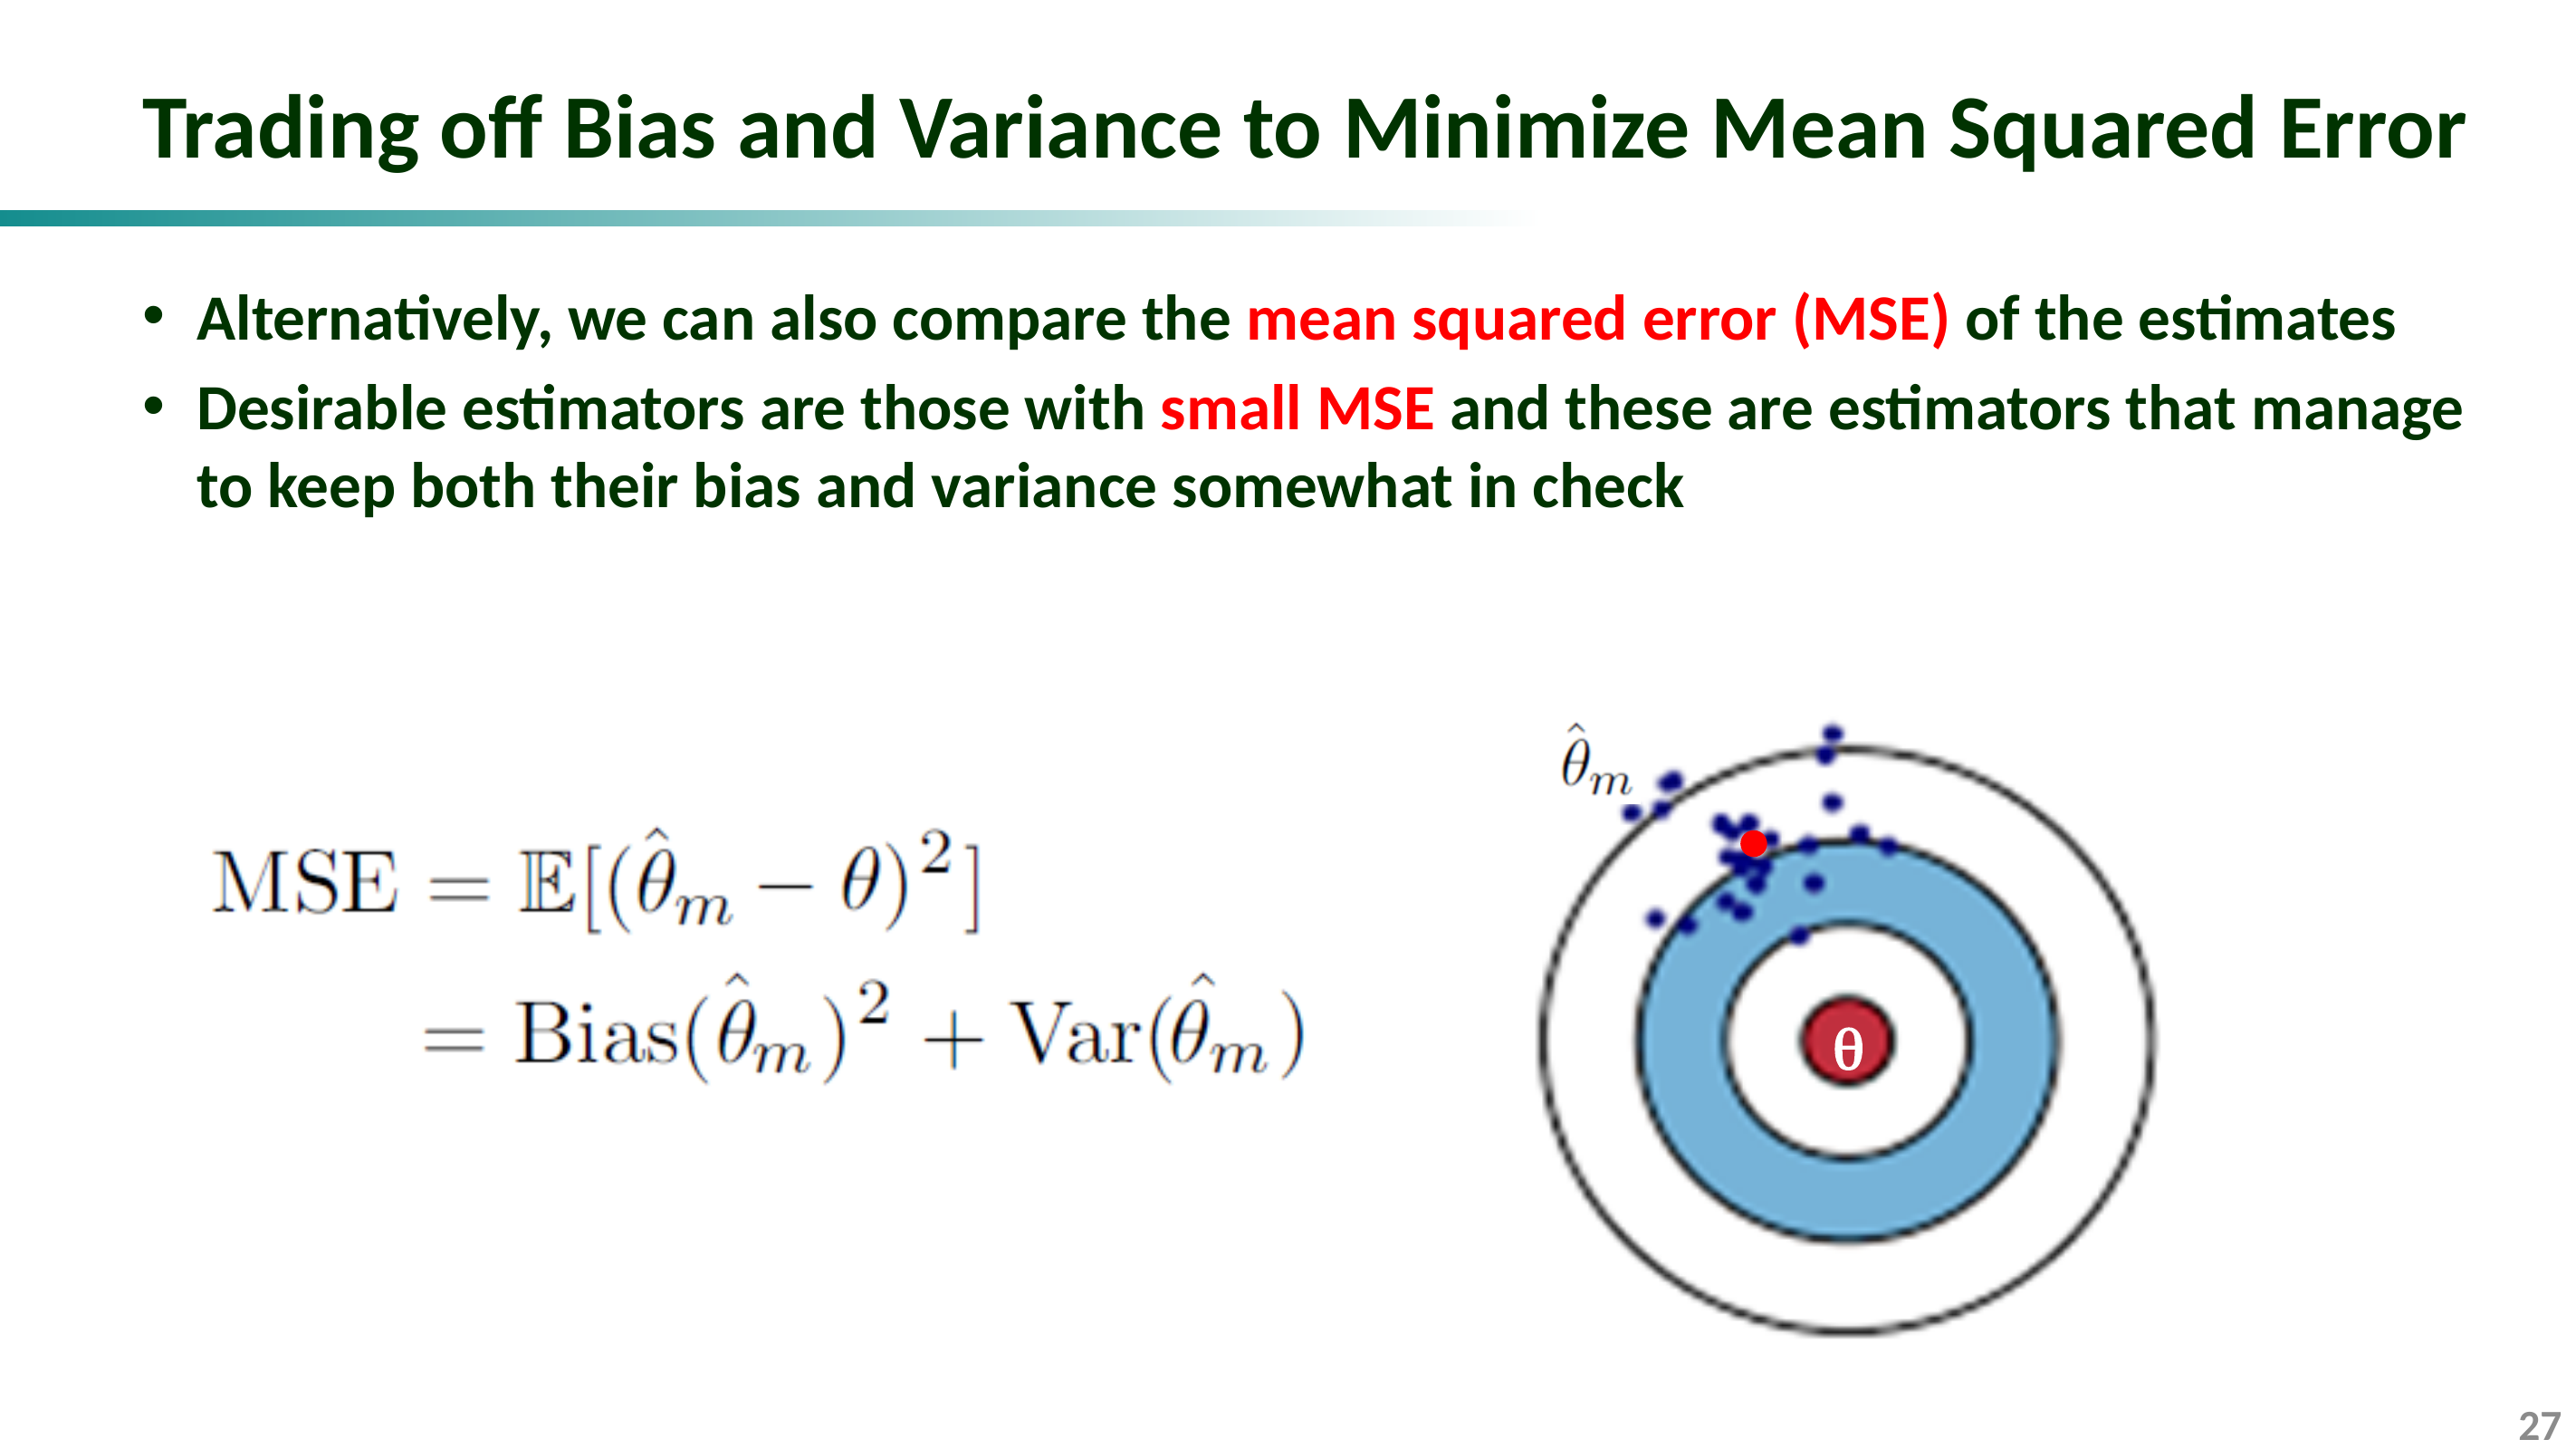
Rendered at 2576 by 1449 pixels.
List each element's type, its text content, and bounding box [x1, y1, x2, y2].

slide_number 27 [2447, 1396, 2576, 1449]
list Alternatively, we can also compare the mean squared error (MSE) of the estimates Desirable estimators are those with small MSE and these are estimators that manage to keep both their bias and variance somewhat in check [129, 268, 2511, 712]
picture [196, 821, 1319, 1095]
title Trading off Bias and Variance to Minimize Mean Squared Error [129, 32, 2511, 213]
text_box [1502, 701, 2182, 1360]
